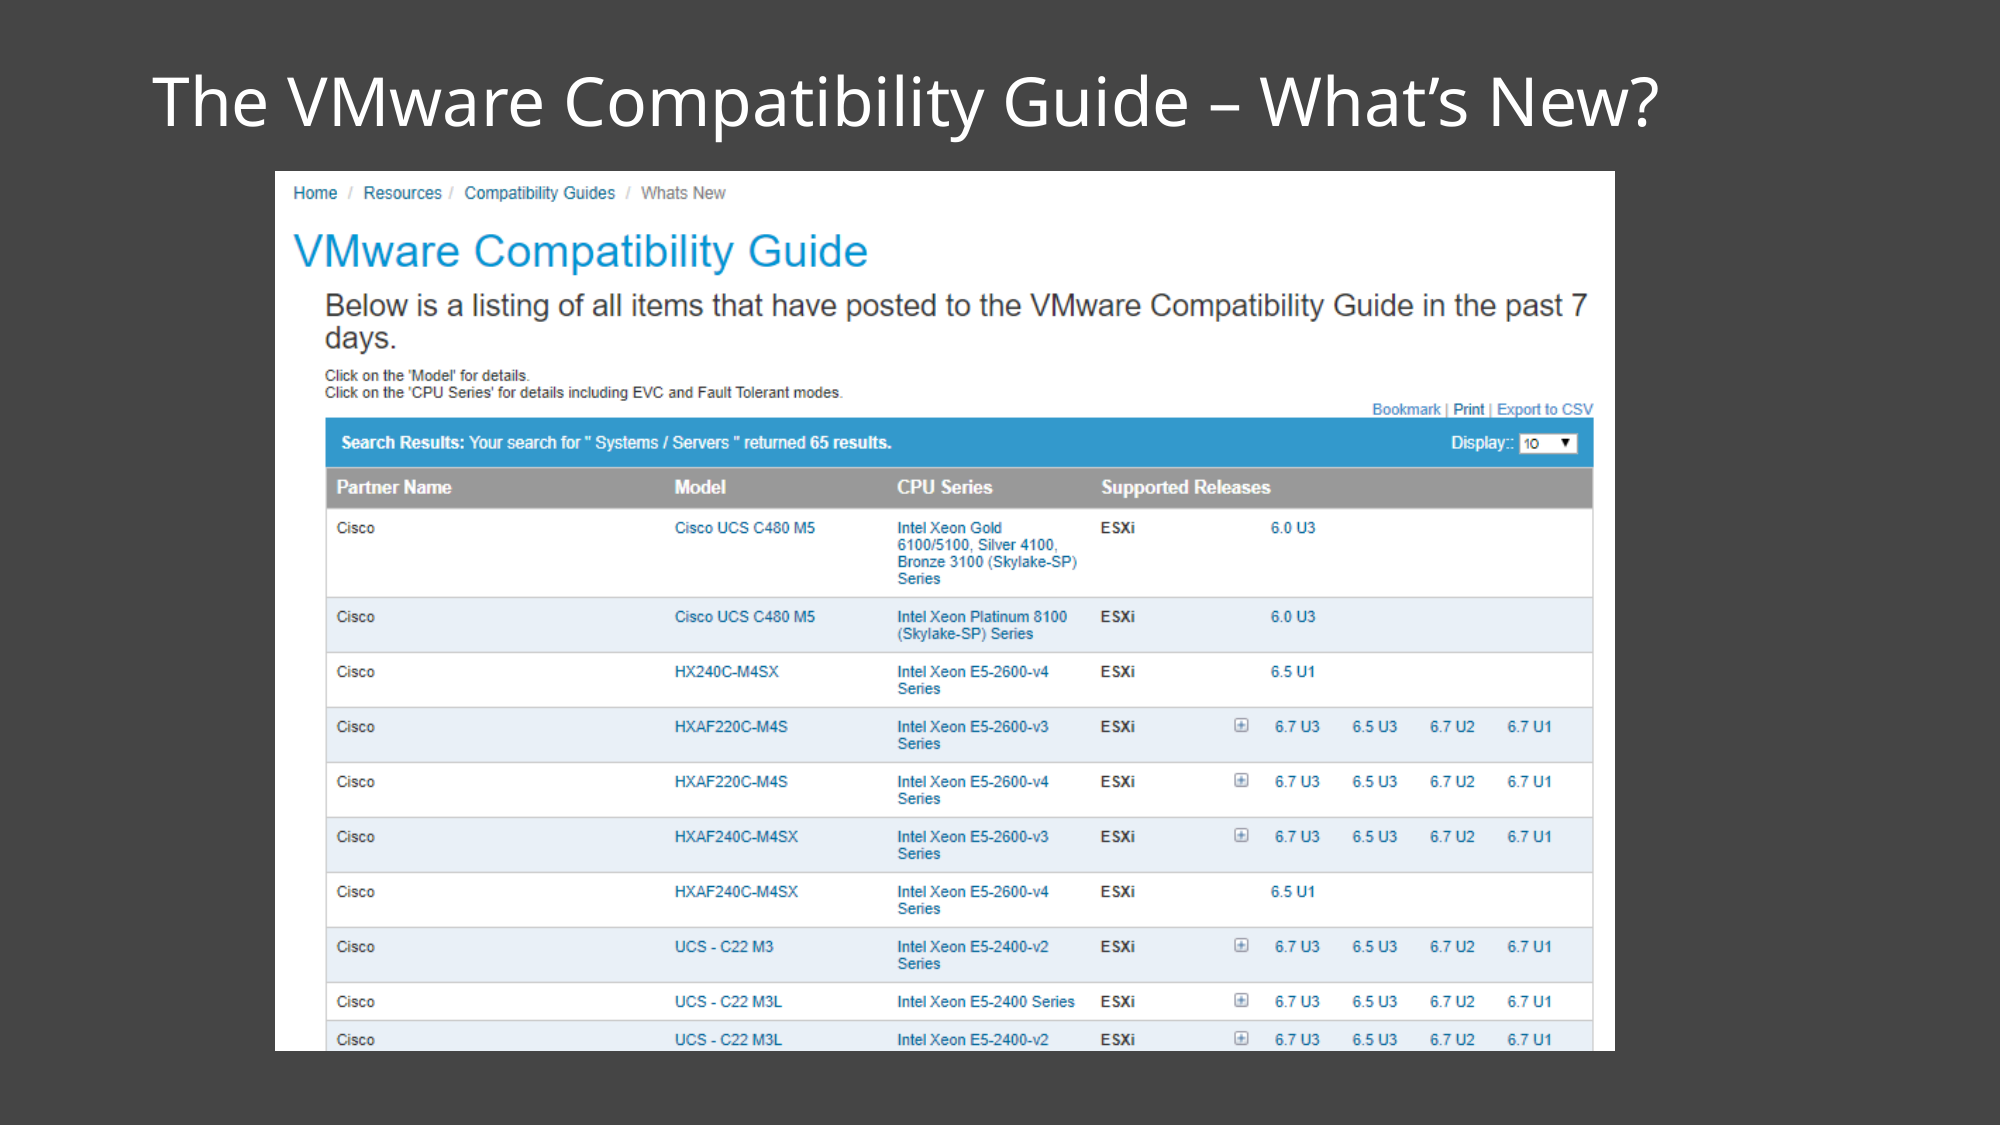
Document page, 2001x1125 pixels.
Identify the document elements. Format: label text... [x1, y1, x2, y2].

title The VMware Compatibility Guide – What’s New? [137, 59, 1863, 150]
picture [274, 171, 1615, 1051]
